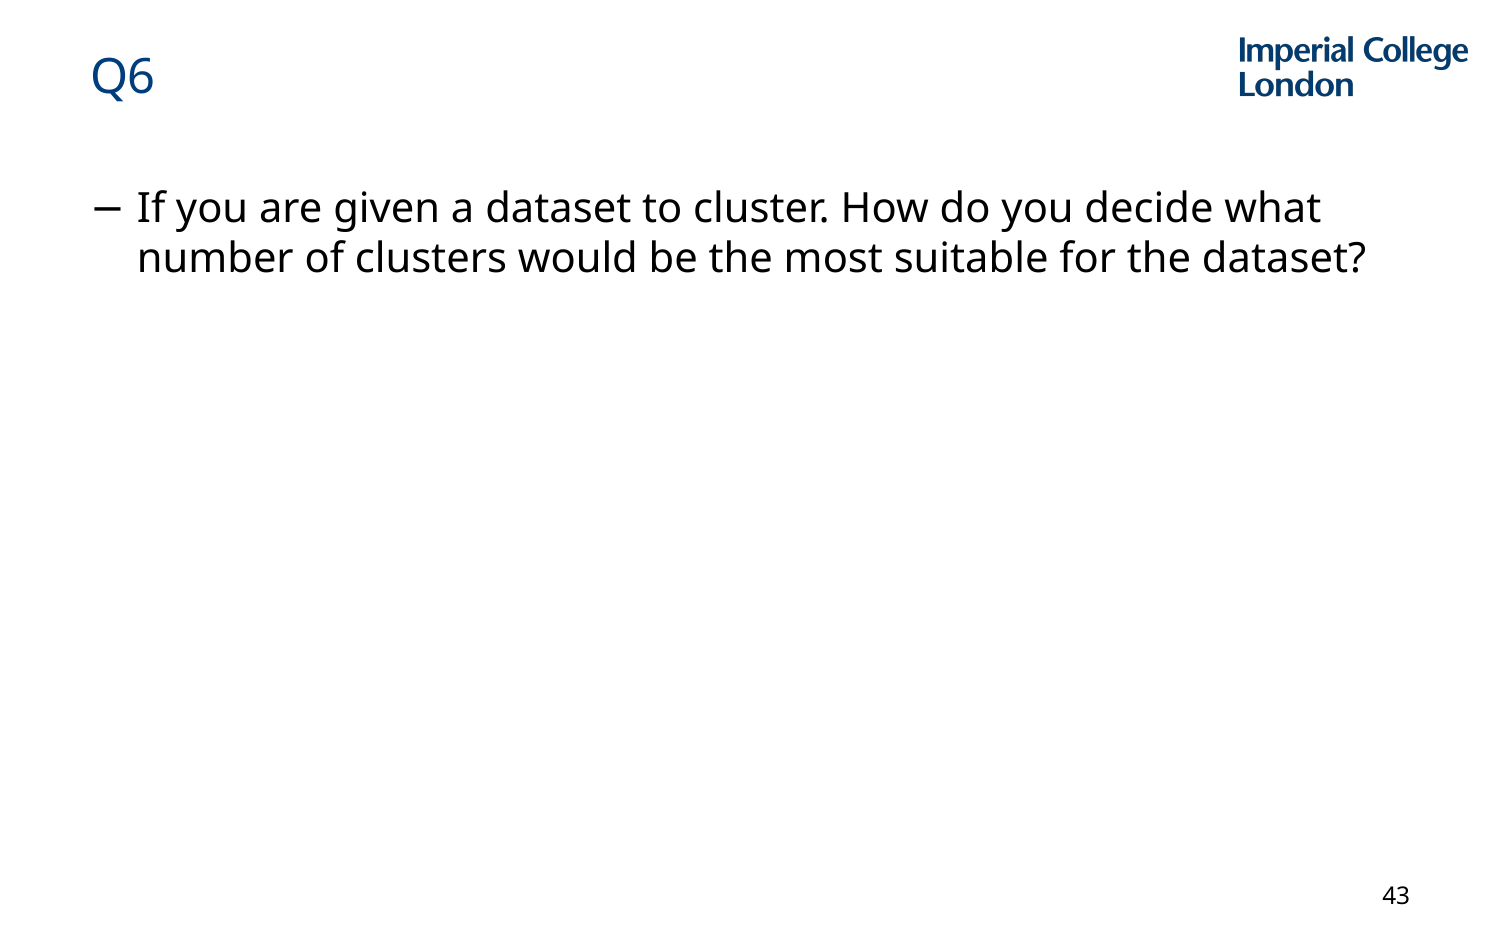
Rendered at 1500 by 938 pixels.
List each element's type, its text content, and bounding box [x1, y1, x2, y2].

list If you are given a dataset to cluster. How do you decide what number of clusters would be the most suitable for the dataset? [75, 173, 1425, 853]
slide_number 43 [1074, 872, 1426, 920]
picture [1425, 18, 1486, 114]
title Q6 [75, 0, 1425, 153]
